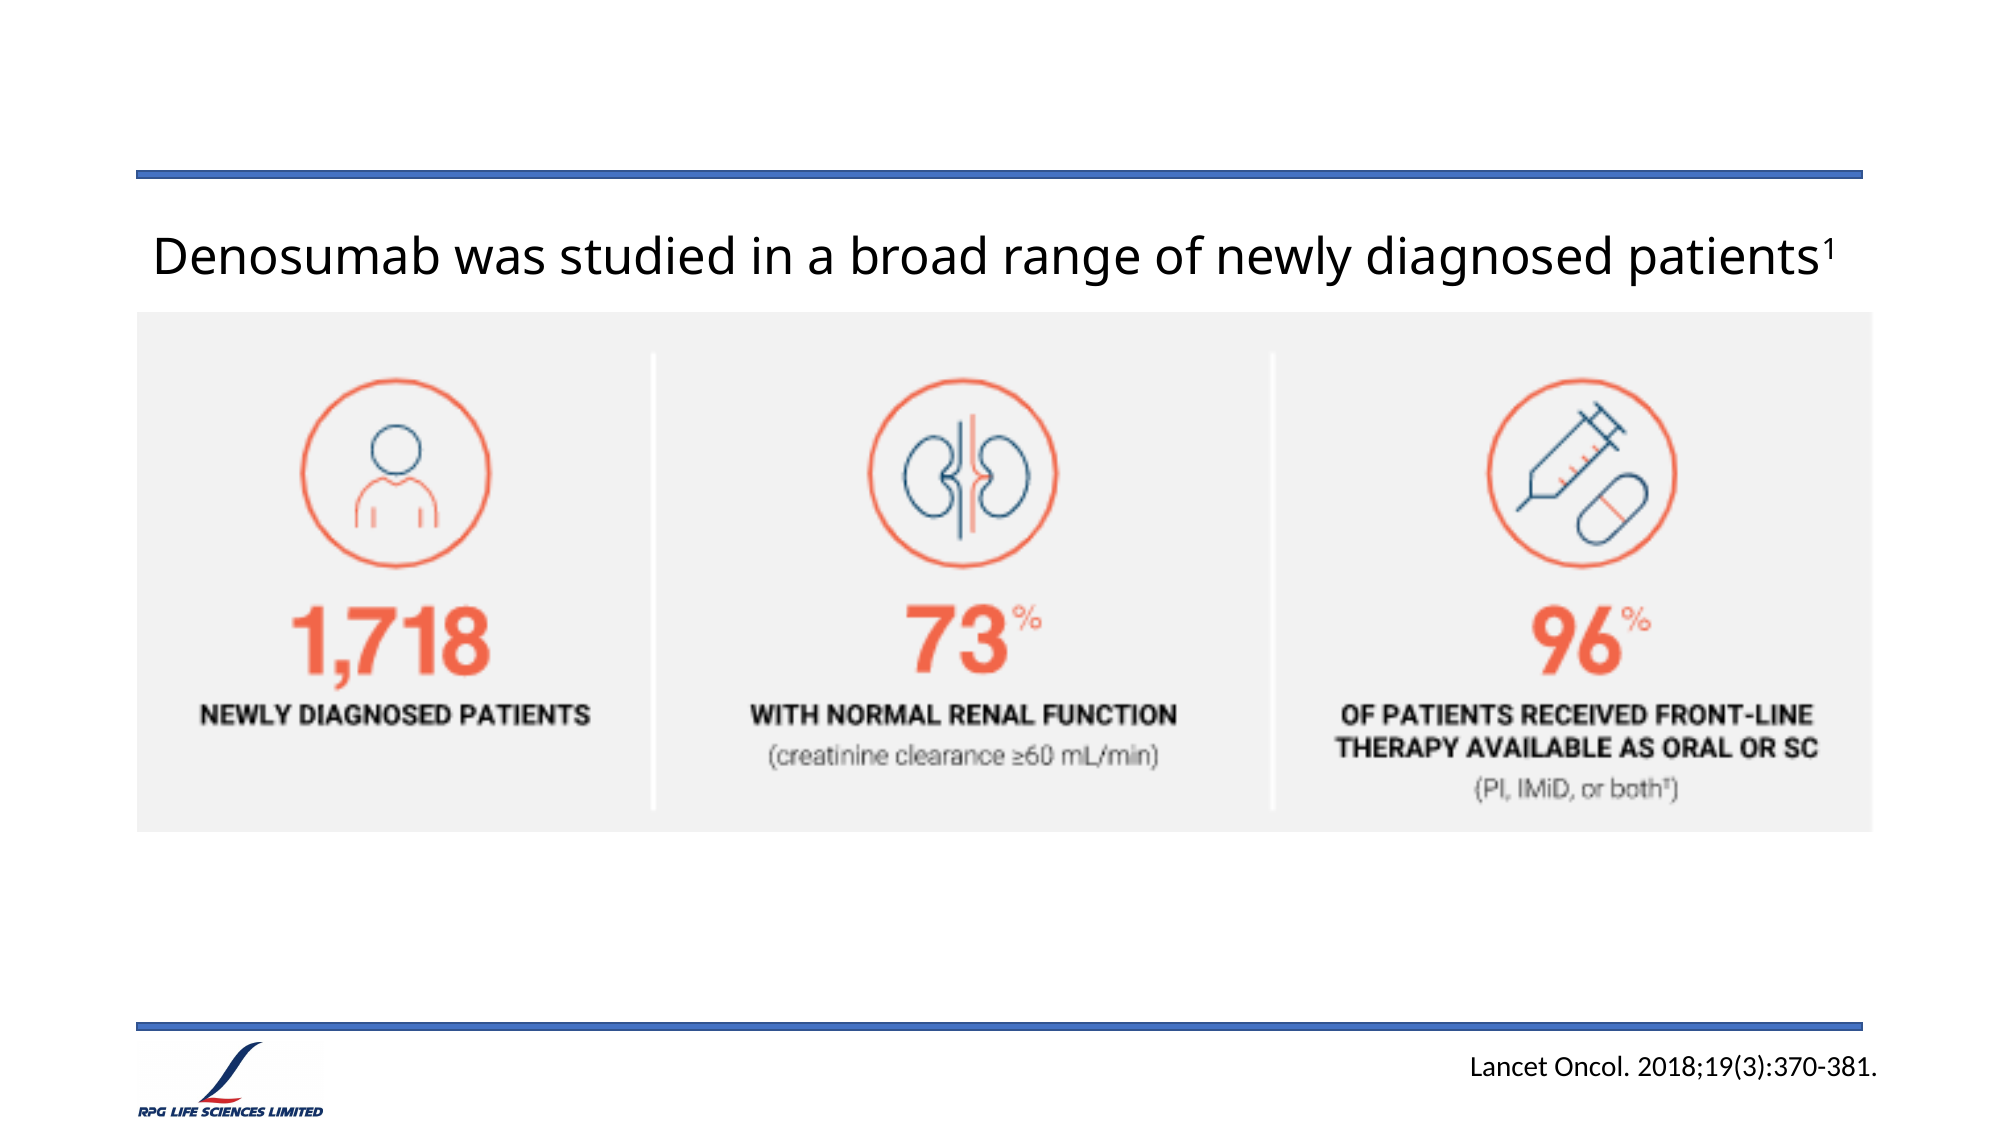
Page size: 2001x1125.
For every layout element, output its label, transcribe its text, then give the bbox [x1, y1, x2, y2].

text_box Lancet Oncol. 2018;19(3):370-381. [893, 1039, 1894, 1090]
picture [137, 312, 1876, 832]
list Denosumab was studied in a broad range of newly diagnosed patients1 [137, 186, 1863, 297]
picture [137, 1041, 324, 1118]
